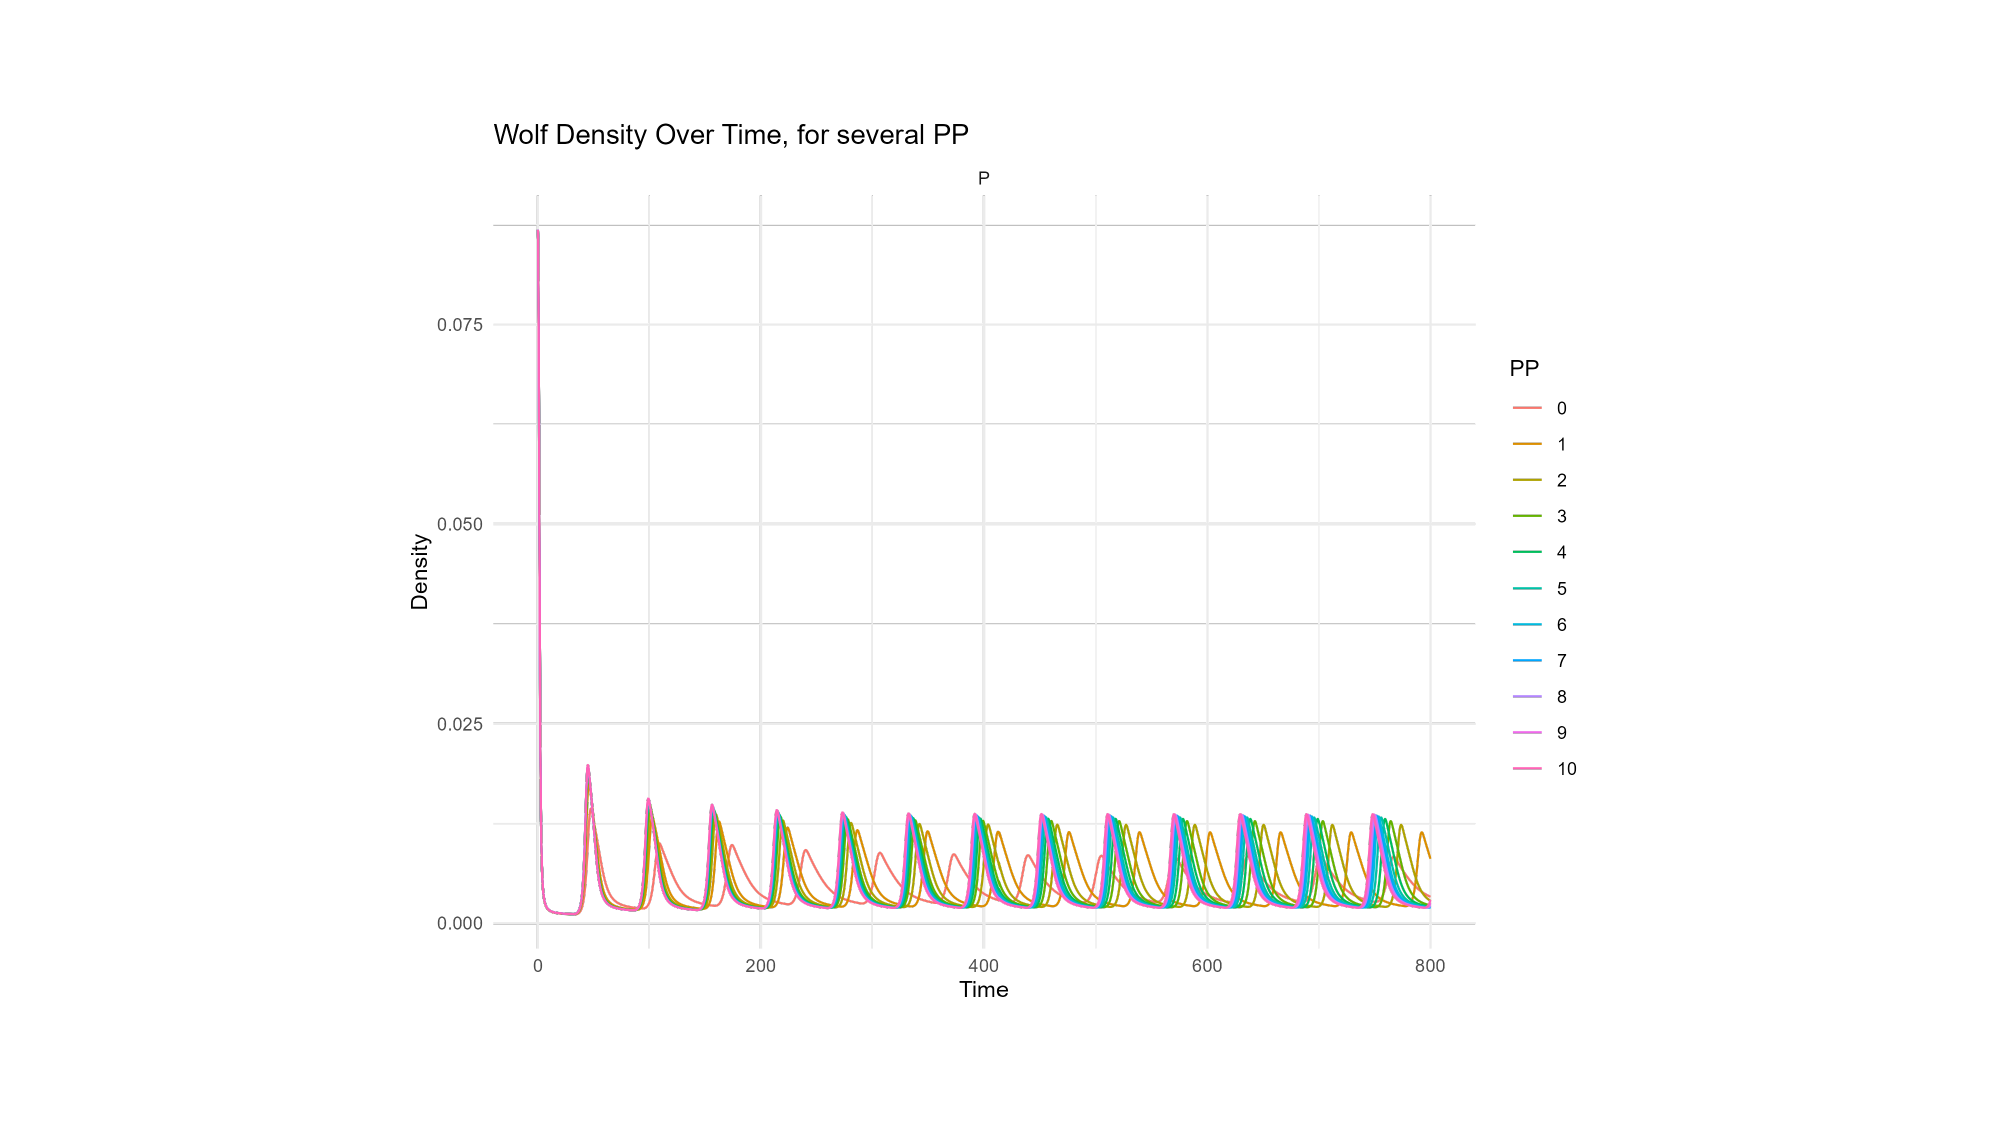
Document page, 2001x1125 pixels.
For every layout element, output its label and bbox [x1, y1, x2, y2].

picture [399, 112, 1600, 1013]
